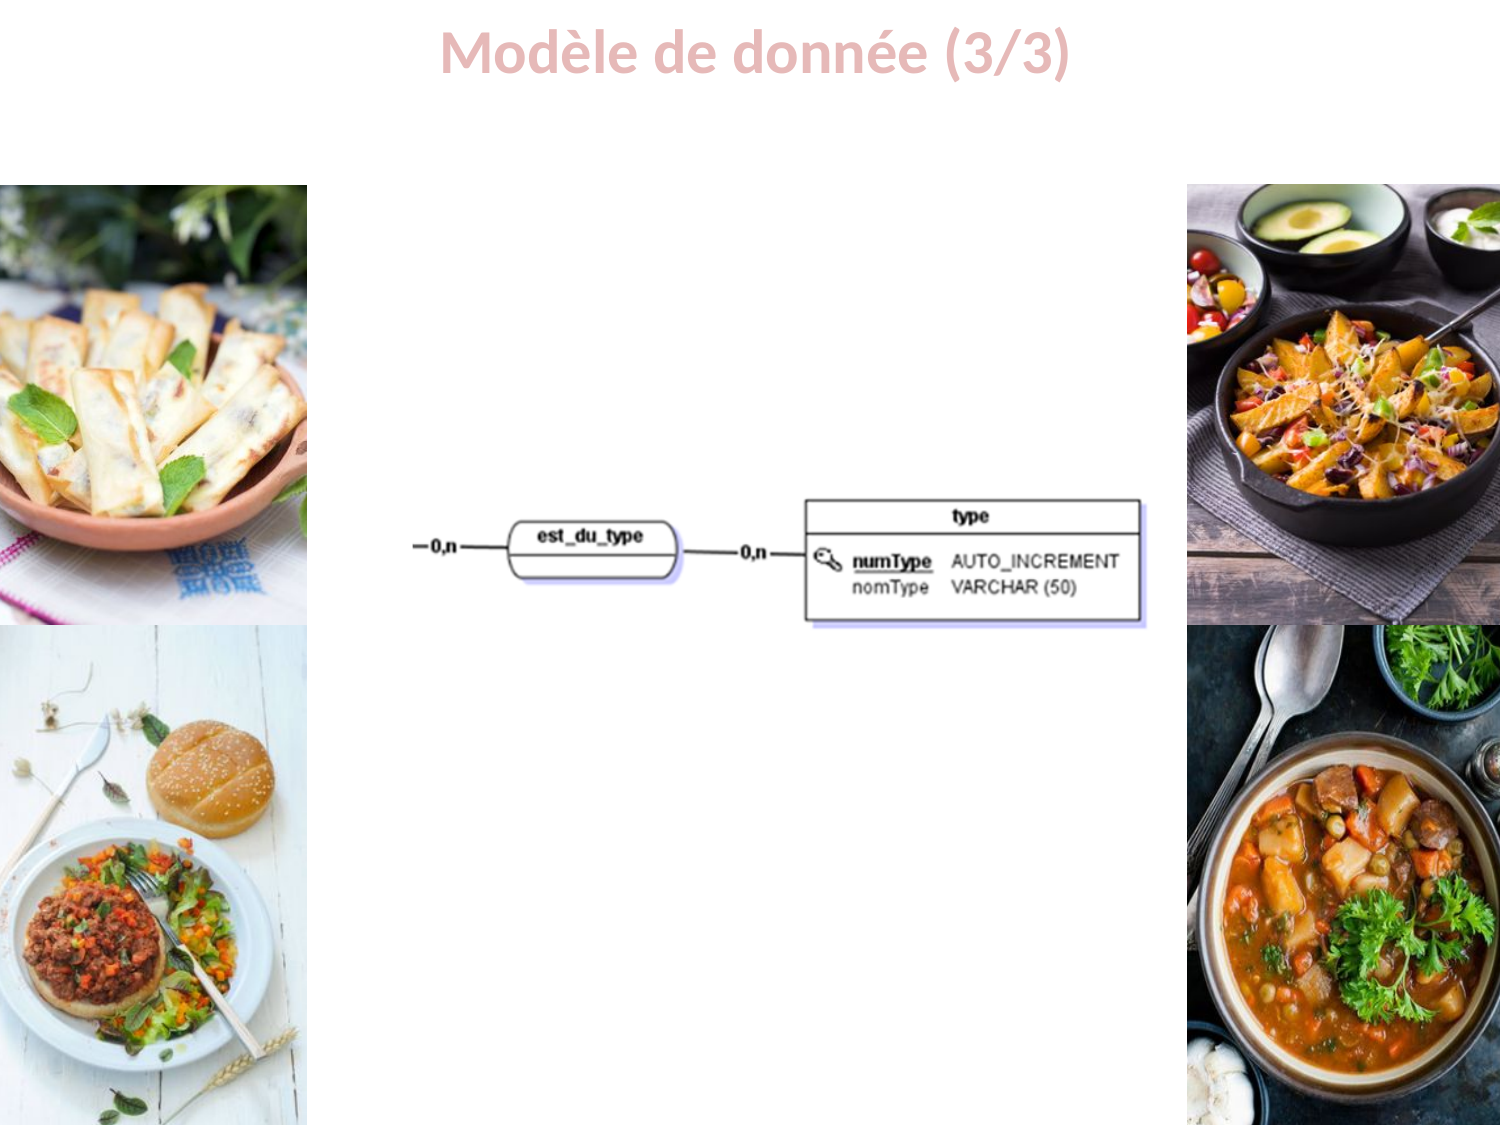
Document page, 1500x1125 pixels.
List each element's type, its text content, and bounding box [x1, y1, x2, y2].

picture [1187, 184, 1500, 1125]
text_box Modèle de donnée (3/3) [412, 3, 1100, 94]
picture [412, 424, 1163, 698]
picture [0, 185, 308, 1125]
